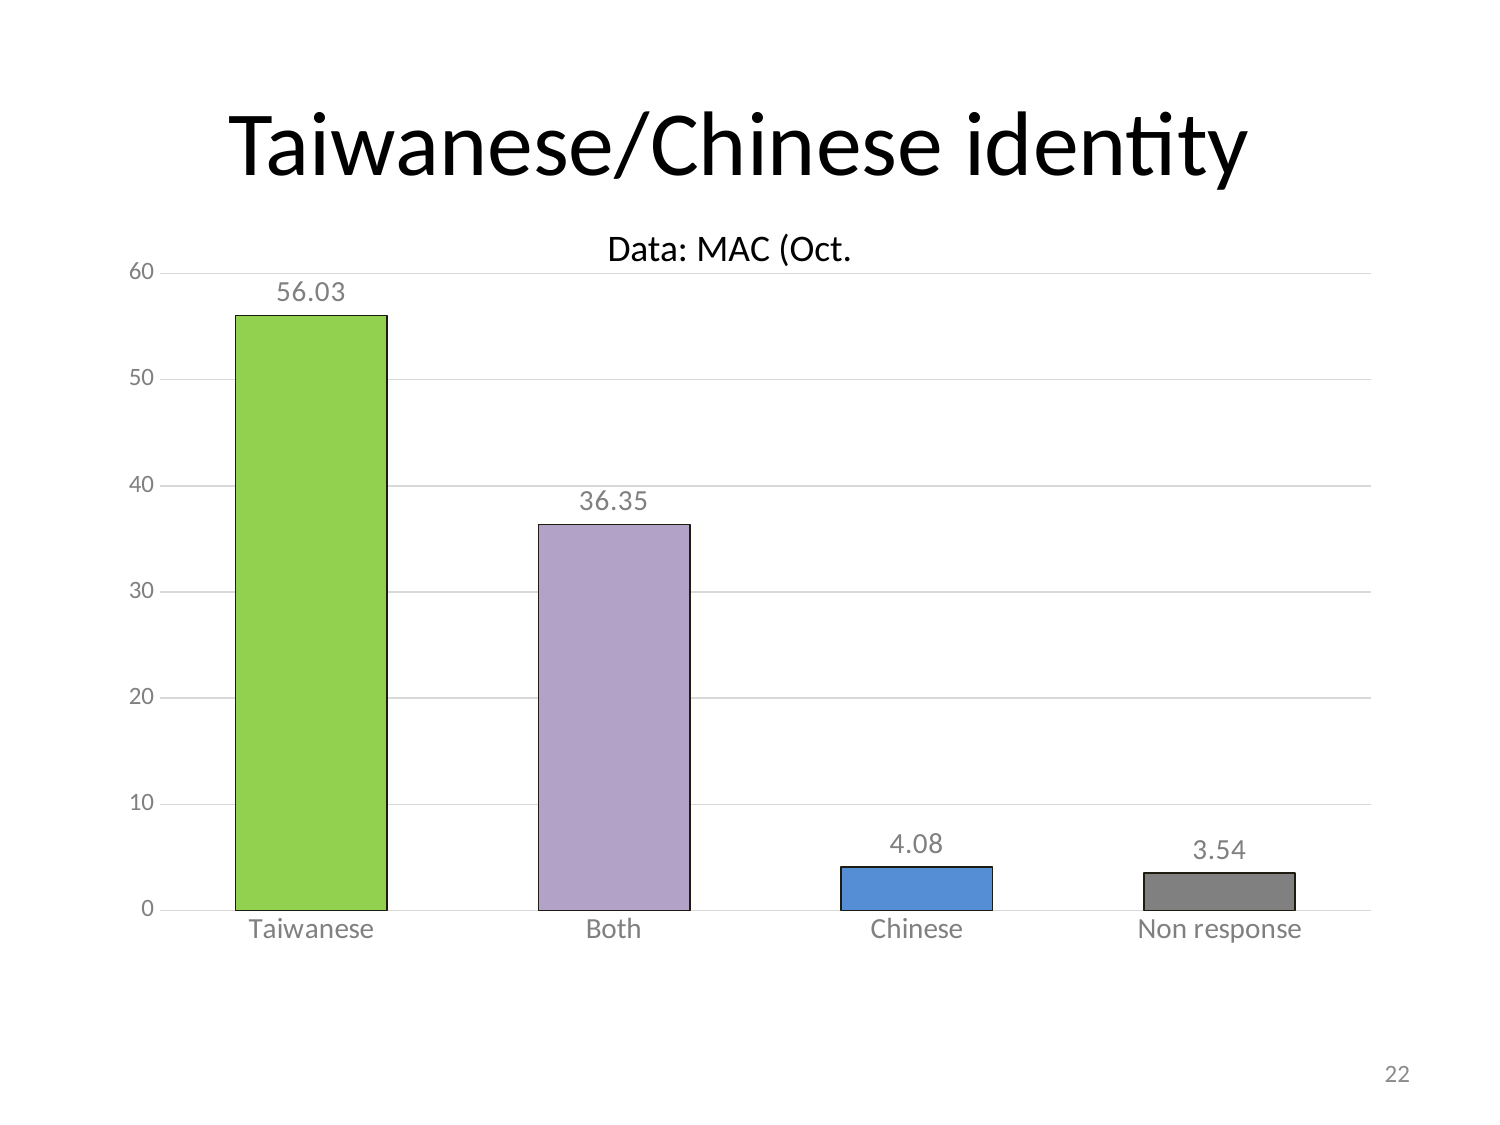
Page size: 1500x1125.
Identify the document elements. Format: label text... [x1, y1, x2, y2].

chart [102, 246, 1398, 961]
slide_number 21 [1074, 1042, 1425, 1103]
text_box Data: MAC (Oct. [592, 216, 868, 245]
title Taiwanese/Chinese identity [75, 45, 1425, 233]
